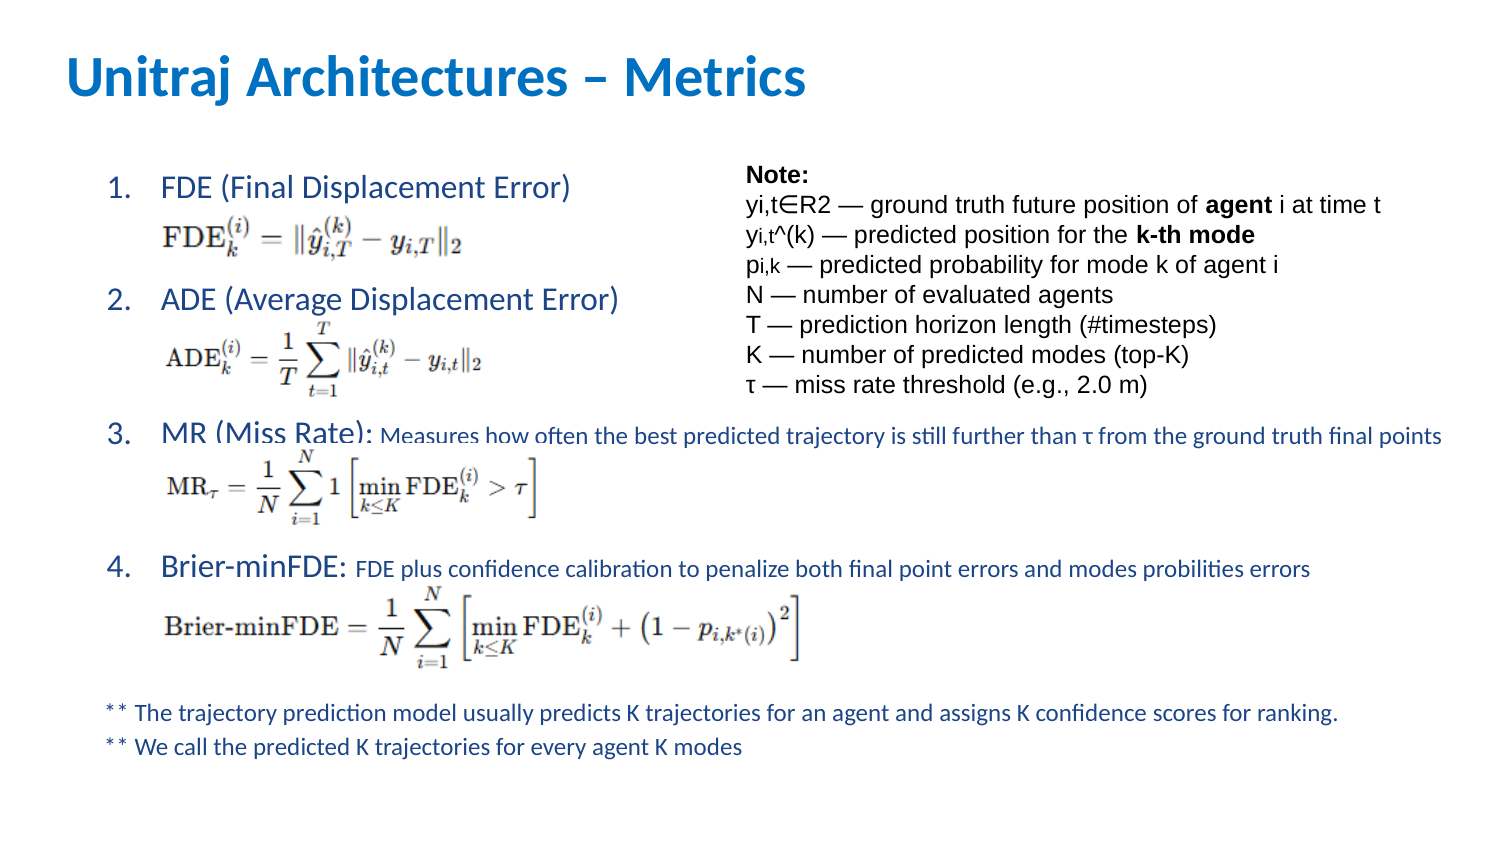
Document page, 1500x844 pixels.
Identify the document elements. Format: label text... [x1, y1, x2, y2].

text_box Note: yi,t∈R2 — ground truth future position of agent i at time t yi,t^(k)​ — predicted position for the k-th mode pi,k​ — predicted probability for mode k of agent i N — number of evaluated agents T — prediction horizon length (#timesteps) K — number of predicted modes (top-K) τ — miss rate threshold (e.g., 2.0 m) [730, 143, 1408, 414]
picture [161, 443, 545, 538]
text_box ** The trajectory prediction model usually predicts K trajectories for an agent and assigns K confidence scores for ranking. ** We call the predicted K trajectories for every agent K modes [88, 677, 1408, 776]
picture [148, 206, 476, 271]
list FDE (Final Displacement Error) ADE (Average Displacement Error) MR (Miss Rate): Measures how often the best predicted trajectory is still further than τ from the ground truth final points Brier-minFDE: FDE plus confidence calibration to penalize both final point errors and modes probilities errors [70, 143, 1469, 731]
picture [161, 319, 489, 402]
picture [161, 582, 807, 678]
title Unitraj Architectures – Metrics [51, 22, 1449, 127]
